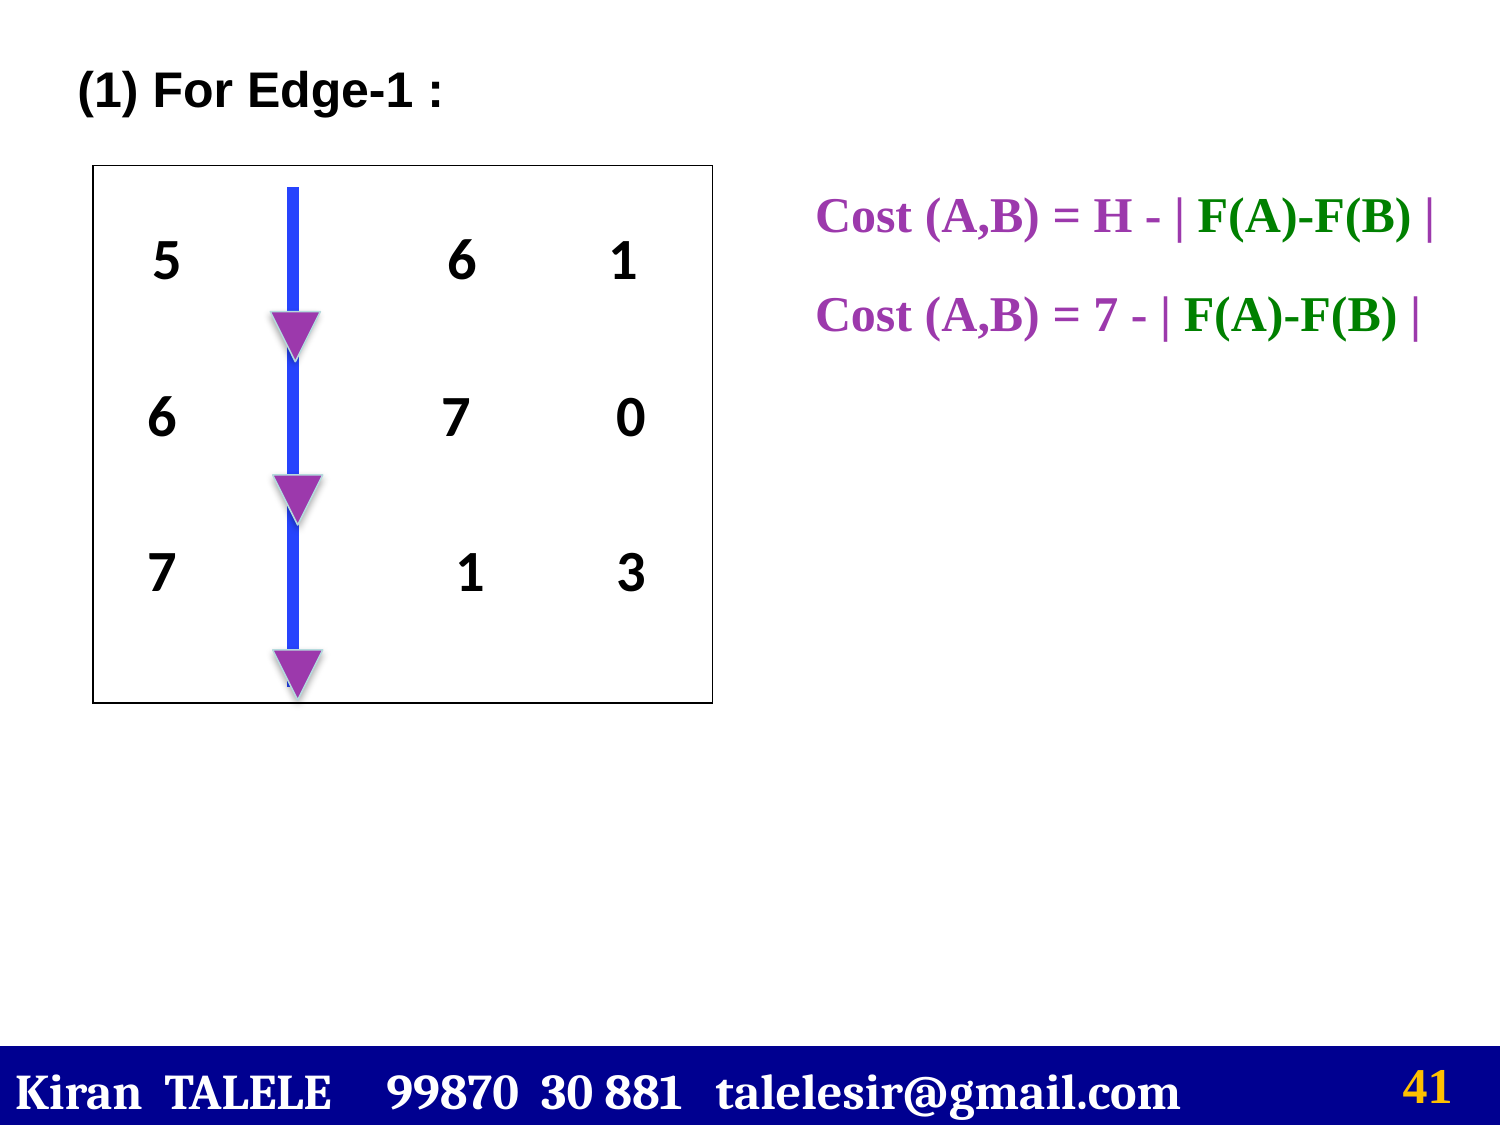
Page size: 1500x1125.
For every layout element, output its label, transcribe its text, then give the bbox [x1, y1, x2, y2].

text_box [0, 1045, 1500, 1125]
text_box (1) For Edge-1 : [62, 49, 500, 125]
text_box Cost (A,B) = 7 - | F(A)-F(B) | [799, 274, 1443, 350]
text_box Cost (A,B) = H - | F(A)-F(B) | [800, 174, 1457, 251]
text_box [0, 165, 713, 704]
